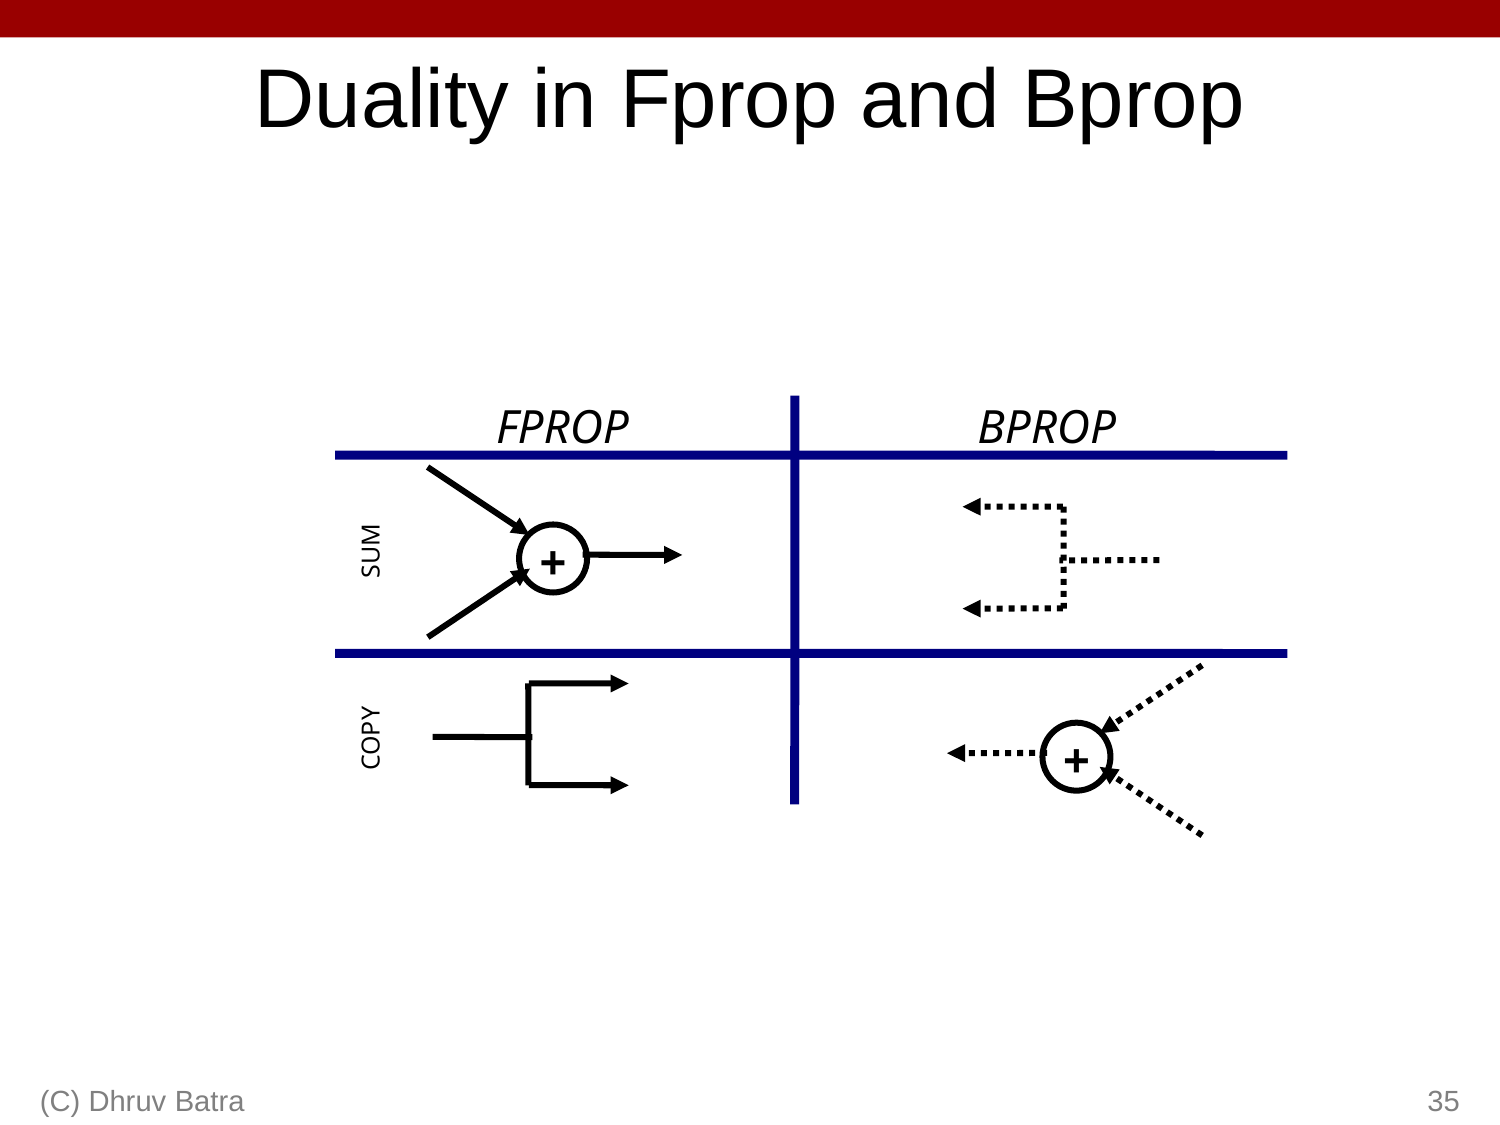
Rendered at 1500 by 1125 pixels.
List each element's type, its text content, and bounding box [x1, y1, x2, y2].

text_box [529, 677, 629, 690]
text_box FPROP [460, 387, 665, 502]
text_box BPROP [942, 387, 1152, 460]
slide_number 35 [1162, 1049, 1476, 1125]
text_box [479, 502, 530, 536]
text_box [427, 568, 530, 638]
text_box [529, 779, 629, 792]
title Duality in Fprop and Bprop [112, 37, 1388, 151]
text_box [962, 602, 977, 615]
text_box + [1042, 722, 1111, 791]
footer (C) Dhruv Batra [24, 1049, 501, 1125]
text_box + [519, 524, 588, 593]
text_box COPY [345, 670, 436, 807]
text_box [1099, 714, 1128, 734]
text_box [582, 548, 683, 562]
text_box [962, 500, 977, 513]
text_box [947, 746, 962, 760]
text_box [1099, 766, 1115, 779]
text_box SUM [345, 483, 398, 620]
